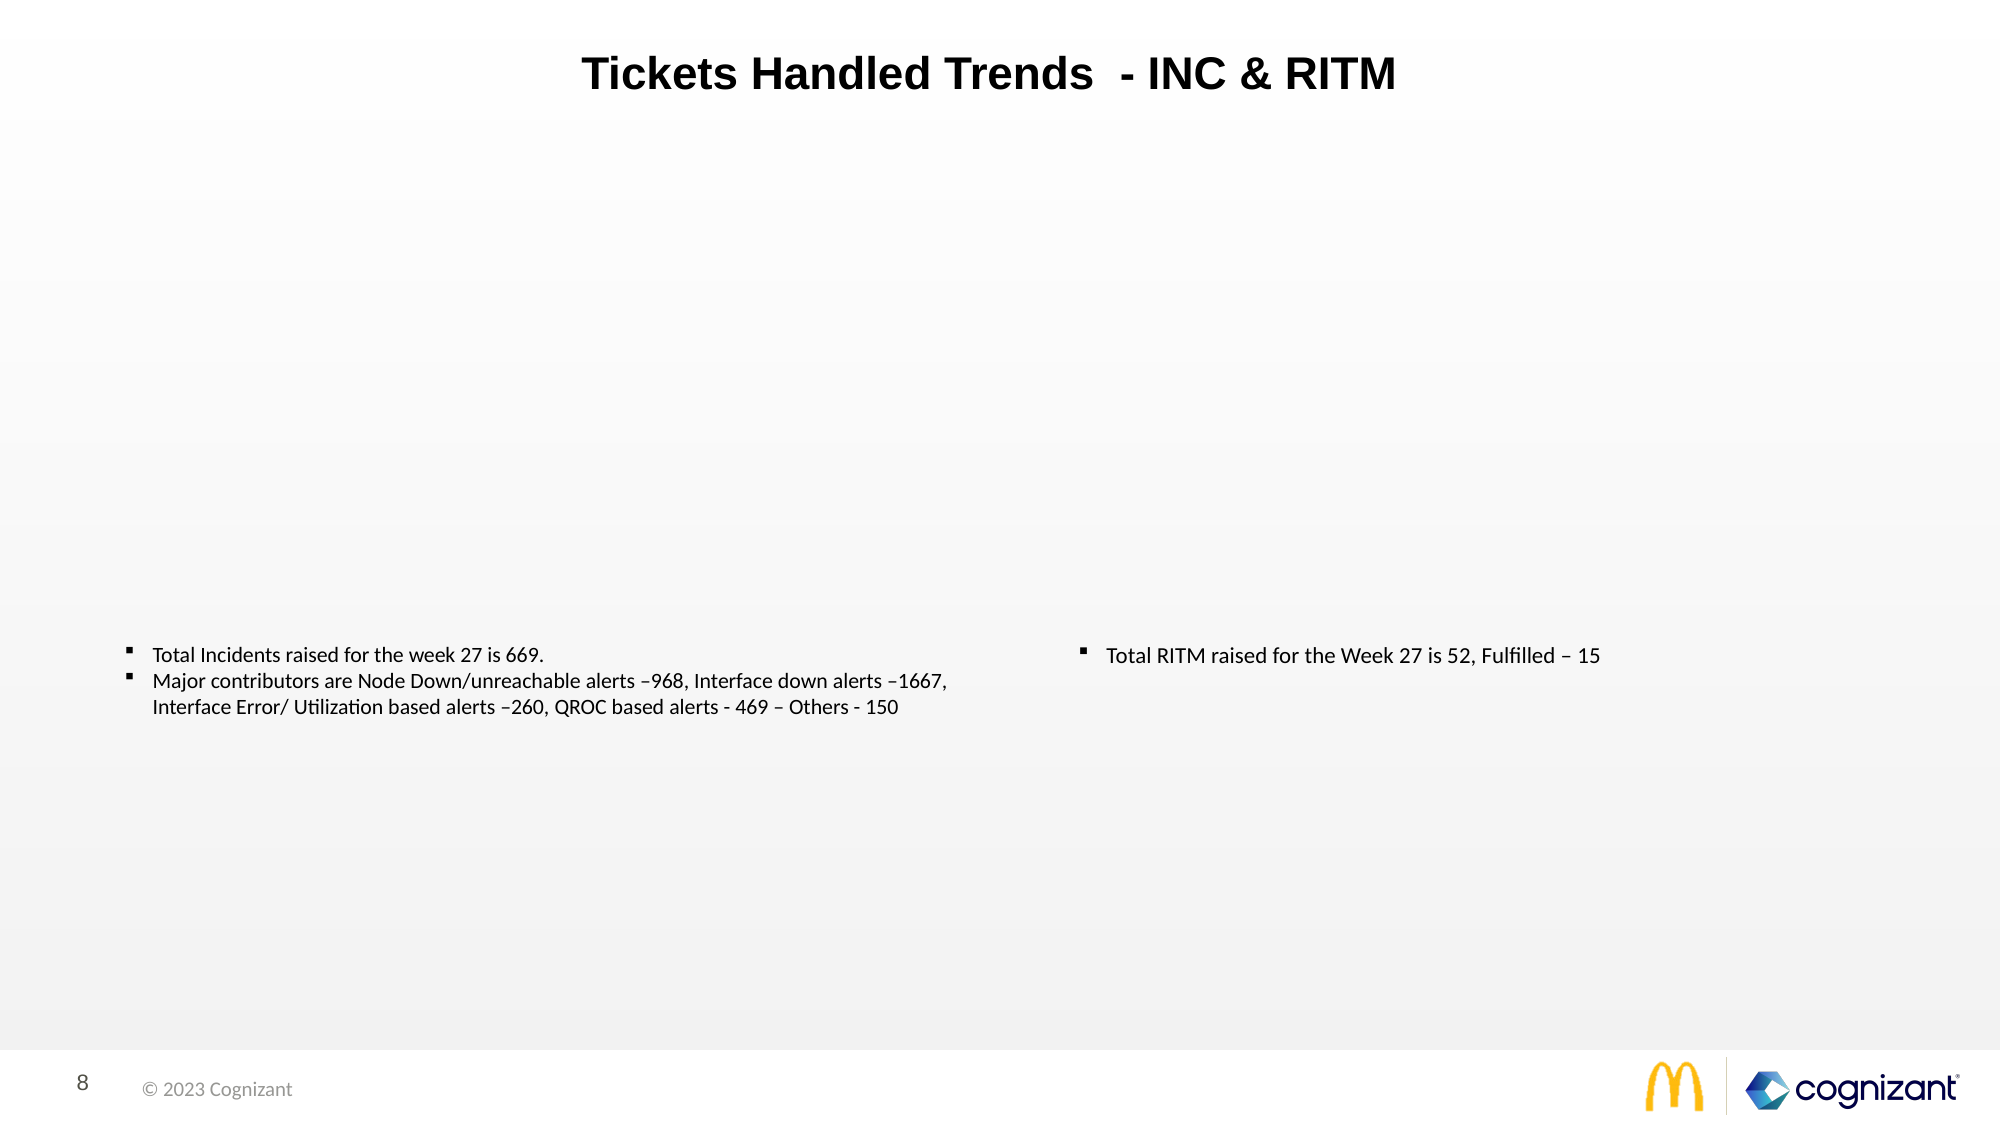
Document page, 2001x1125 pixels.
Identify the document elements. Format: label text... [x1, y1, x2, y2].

text_box Total RITM raised for the Week 27 is 52, Fulfilled – 15 [1063, 633, 1918, 676]
title Tickets Handled Trends - INC & RITM [39, 35, 1928, 115]
footer © 2023 Cognizant [141, 1059, 1142, 1101]
picture [1627, 1037, 1975, 1125]
text_box Total Incidents raised for the week 27 is 669. Major contributors are Node Down/unreachable alerts –968, Interface down alerts –1667, Interface Error/ Utilization based alerts –260, QROC based alerts - 469 – Others - 150 [109, 633, 1000, 753]
